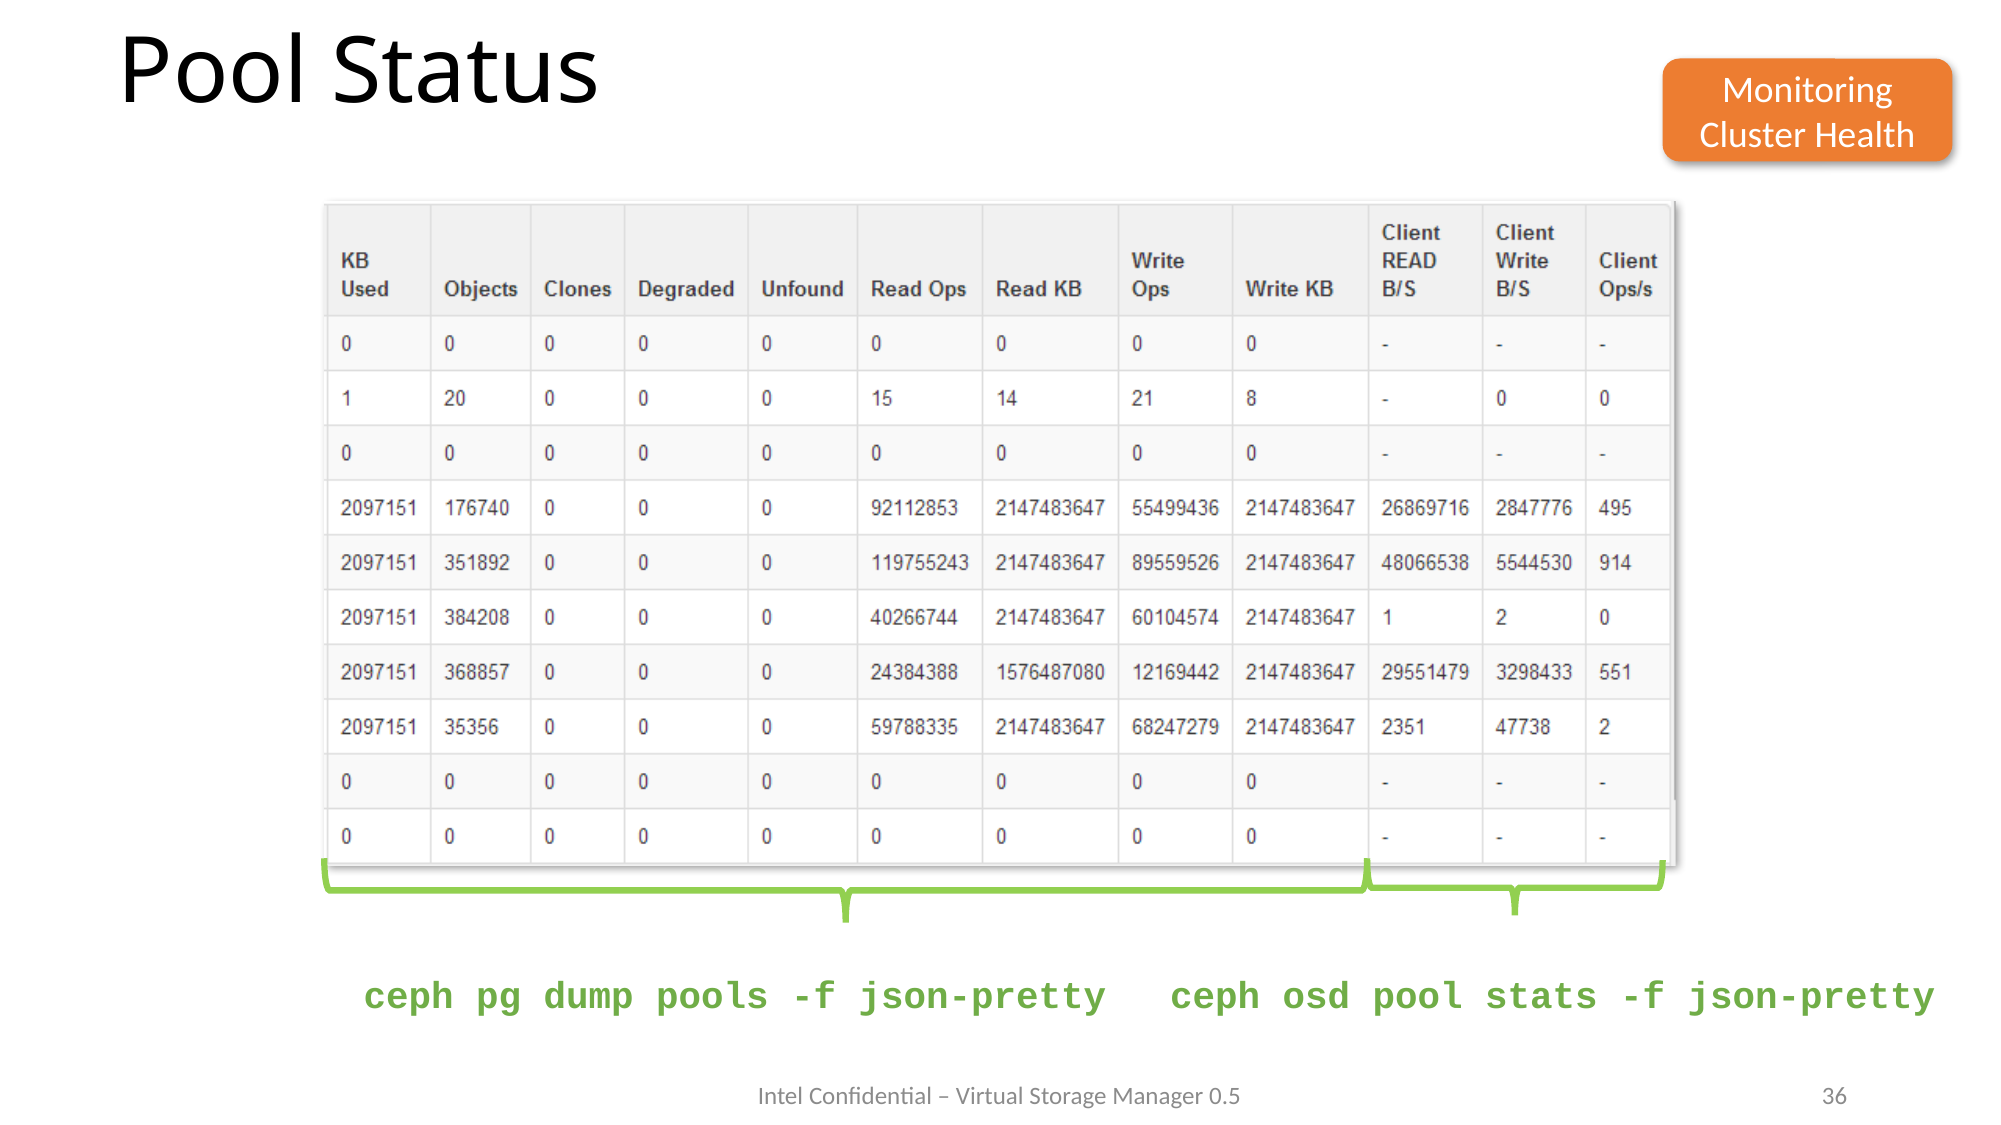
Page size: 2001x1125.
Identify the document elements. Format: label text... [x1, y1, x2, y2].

slide_number 36 [1412, 1065, 1863, 1125]
text_box Monitoring Cluster Health [1661, 57, 1954, 163]
footer Intel Confidential – Virtual Storage Manager 0.5 [662, 1065, 1338, 1125]
title Pool Status [102, 1, 1828, 144]
picture [324, 201, 1676, 866]
text_box [1366, 866, 1664, 916]
text_box ceph pg dump pools -f json-pretty [348, 963, 1121, 1024]
text_box [323, 858, 1367, 923]
text_box ceph osd pool stats -f json-pretty [1155, 963, 1951, 1024]
